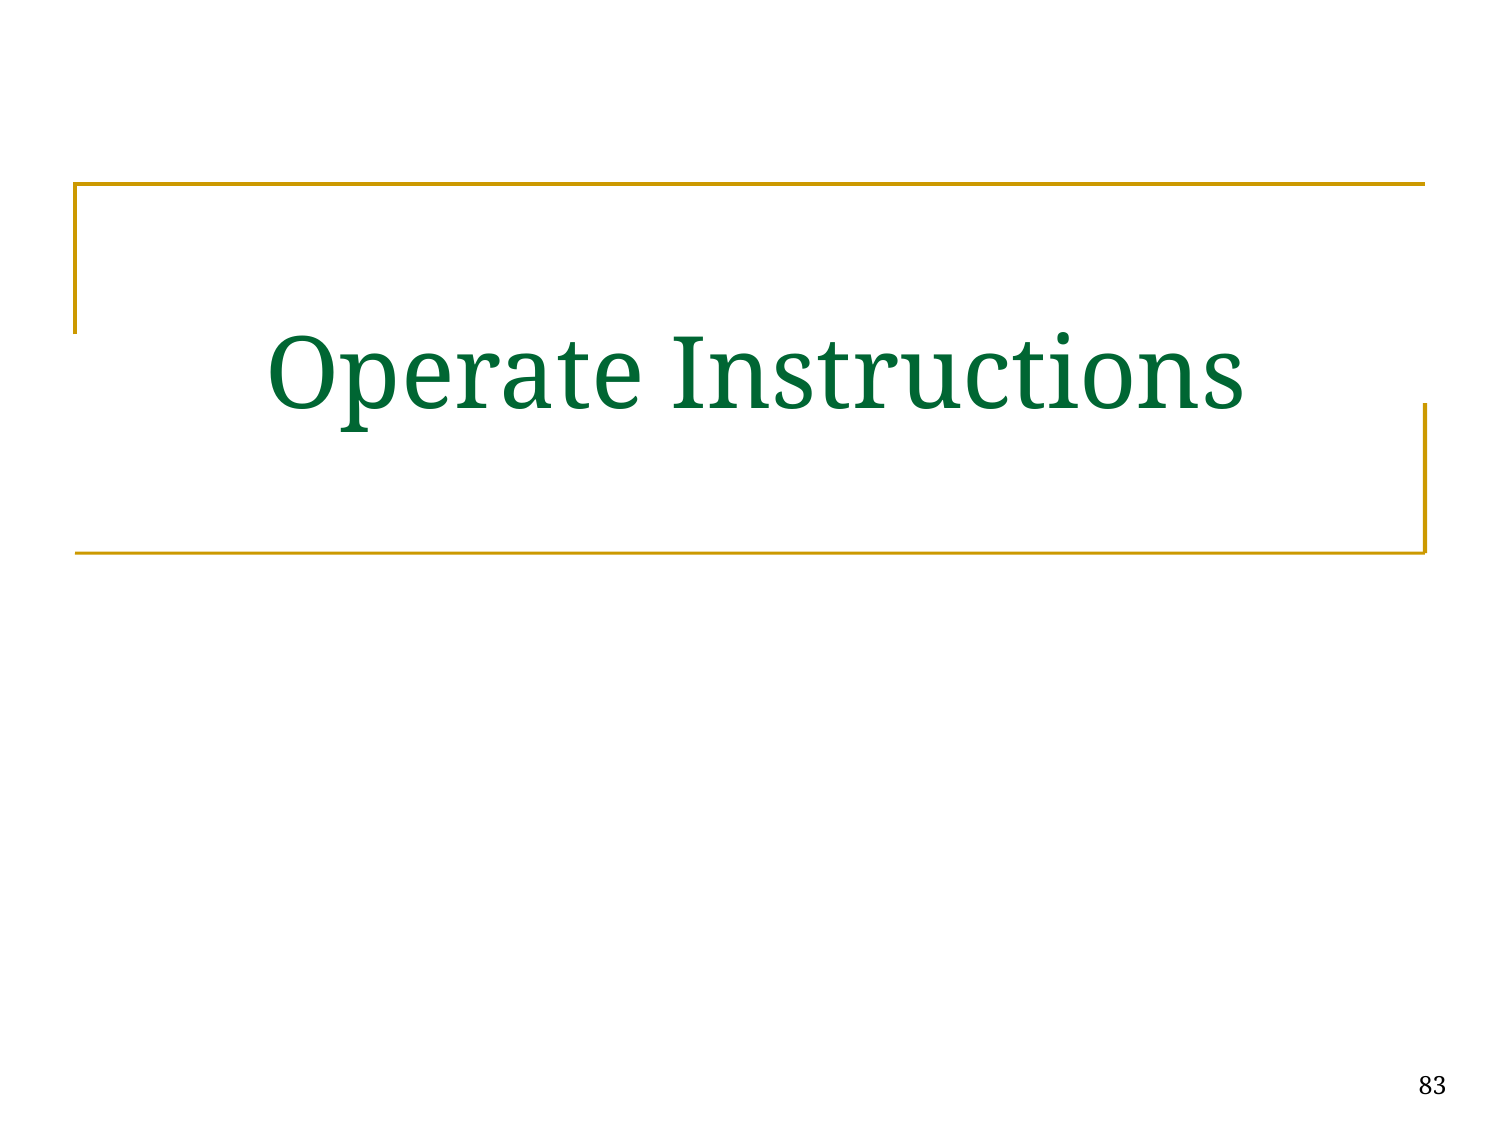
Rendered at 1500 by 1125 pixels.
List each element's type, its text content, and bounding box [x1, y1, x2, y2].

slide_number 83 [1111, 1036, 1462, 1112]
title Operate Instructions [75, 187, 1438, 550]
